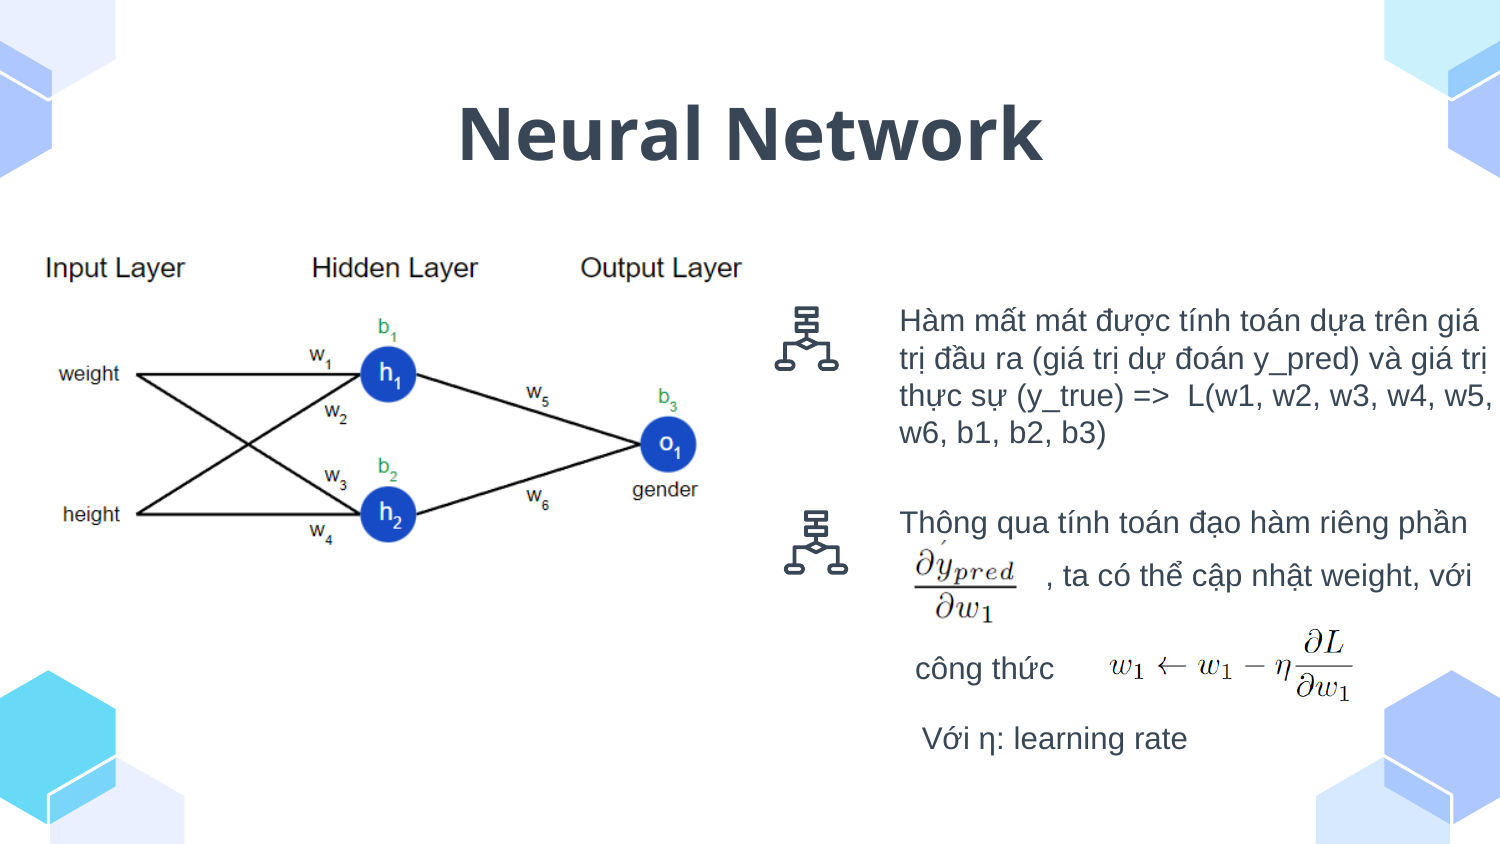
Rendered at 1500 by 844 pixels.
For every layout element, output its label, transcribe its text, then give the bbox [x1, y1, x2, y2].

text_box [774, 306, 839, 371]
text_box Với η: learning rate [906, 703, 1363, 771]
text_box Thông qua tính toán đạo hàm riêng phần [884, 486, 1486, 555]
text_box công thức [899, 633, 1067, 701]
text_box , ta có thể cập nhật weight, với [1030, 540, 1500, 608]
text_box [783, 510, 849, 575]
picture [22, 230, 758, 561]
text_box Hàm mất mát được tính toán dựa trên giá trị đầu ra (giá trị dự đoán y_pred) và giá trị thực sự (y_true) => L(w1, w2, w3, w4, w5, w6, b1, b2, b3) [884, 285, 1500, 466]
picture [1072, 605, 1383, 718]
title Neural Network [118, 72, 1382, 167]
picture [906, 540, 1022, 629]
